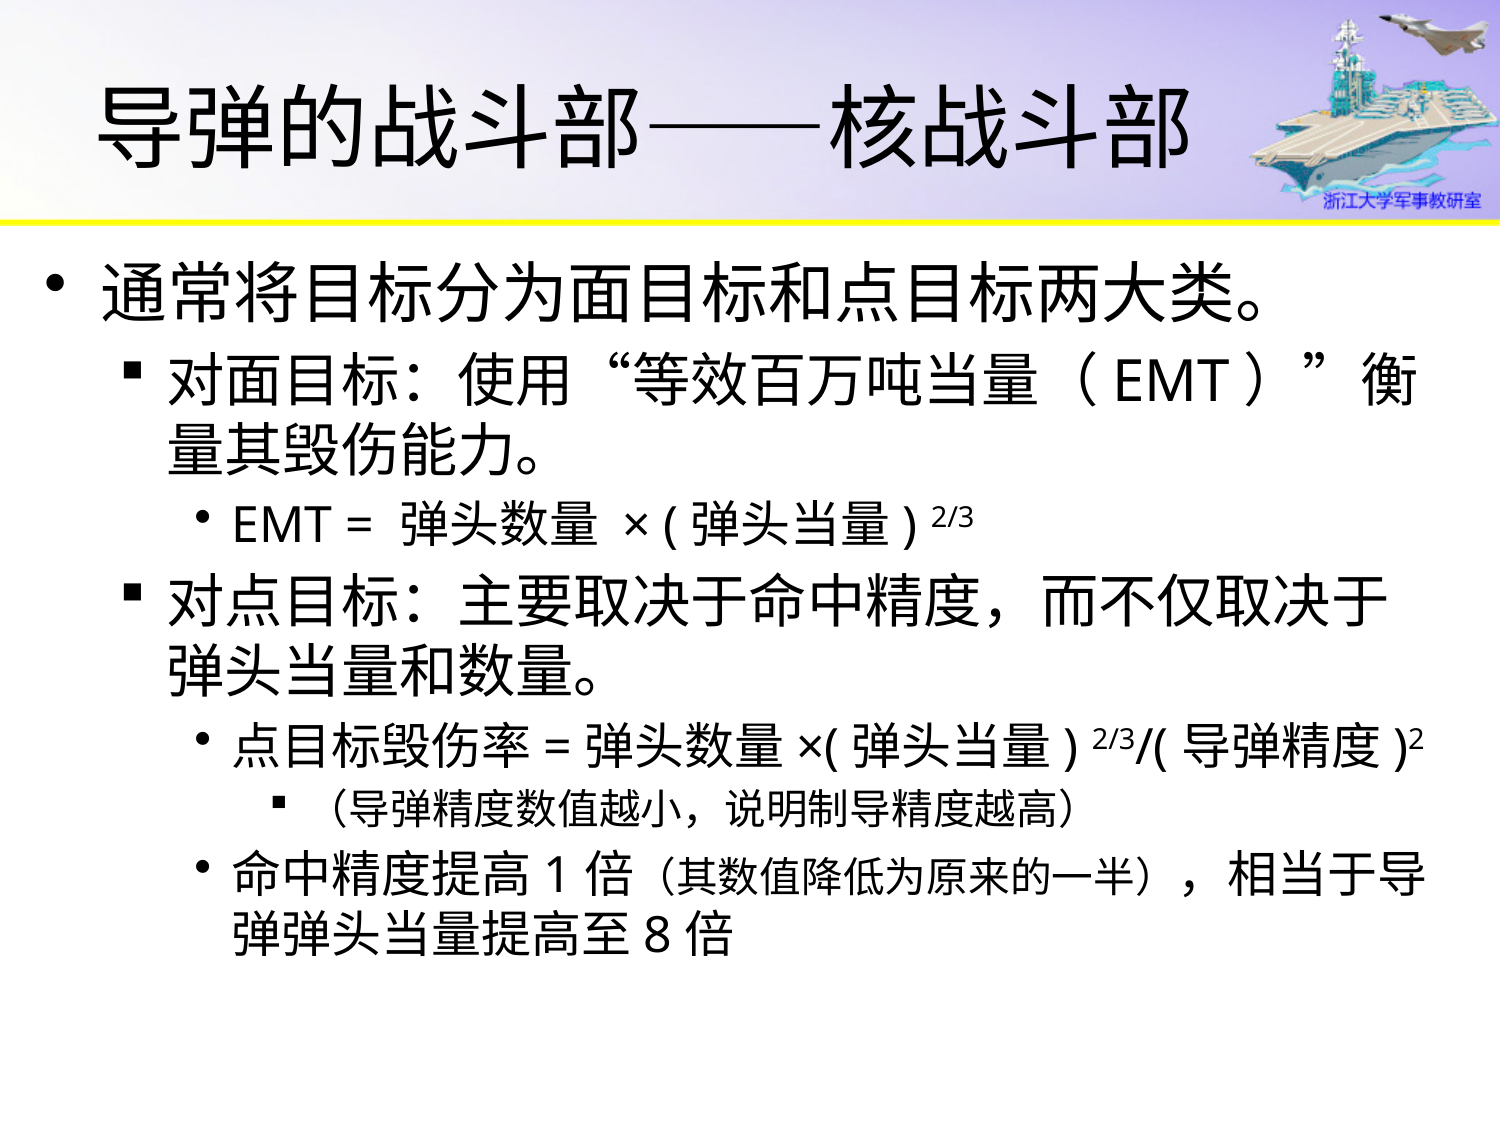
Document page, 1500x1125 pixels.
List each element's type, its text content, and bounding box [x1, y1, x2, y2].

picture [0, 0, 1500, 226]
list 通常将目标分为面目标和点目标两大类。 对面目标：使用“等效百万吨当量（EMT）”衡量其毁伤能力。 EMT = 弹头数量 × (弹头当量) 2/3 对点目标：主要取决于命中精度，而不仅取决于弹头当量和数量。 点目标毁伤率=弹头数量×(弹头当量) 2/3/(导弹精度)2 （导弹精度数值越小，说明制导精度越高） 命中精度提高1倍（其数值降低为原来的一半），相当于导弹弹头当量提高至8倍 [29, 243, 1460, 1028]
title 导弹的战斗部——核战斗部 [29, 30, 1259, 219]
